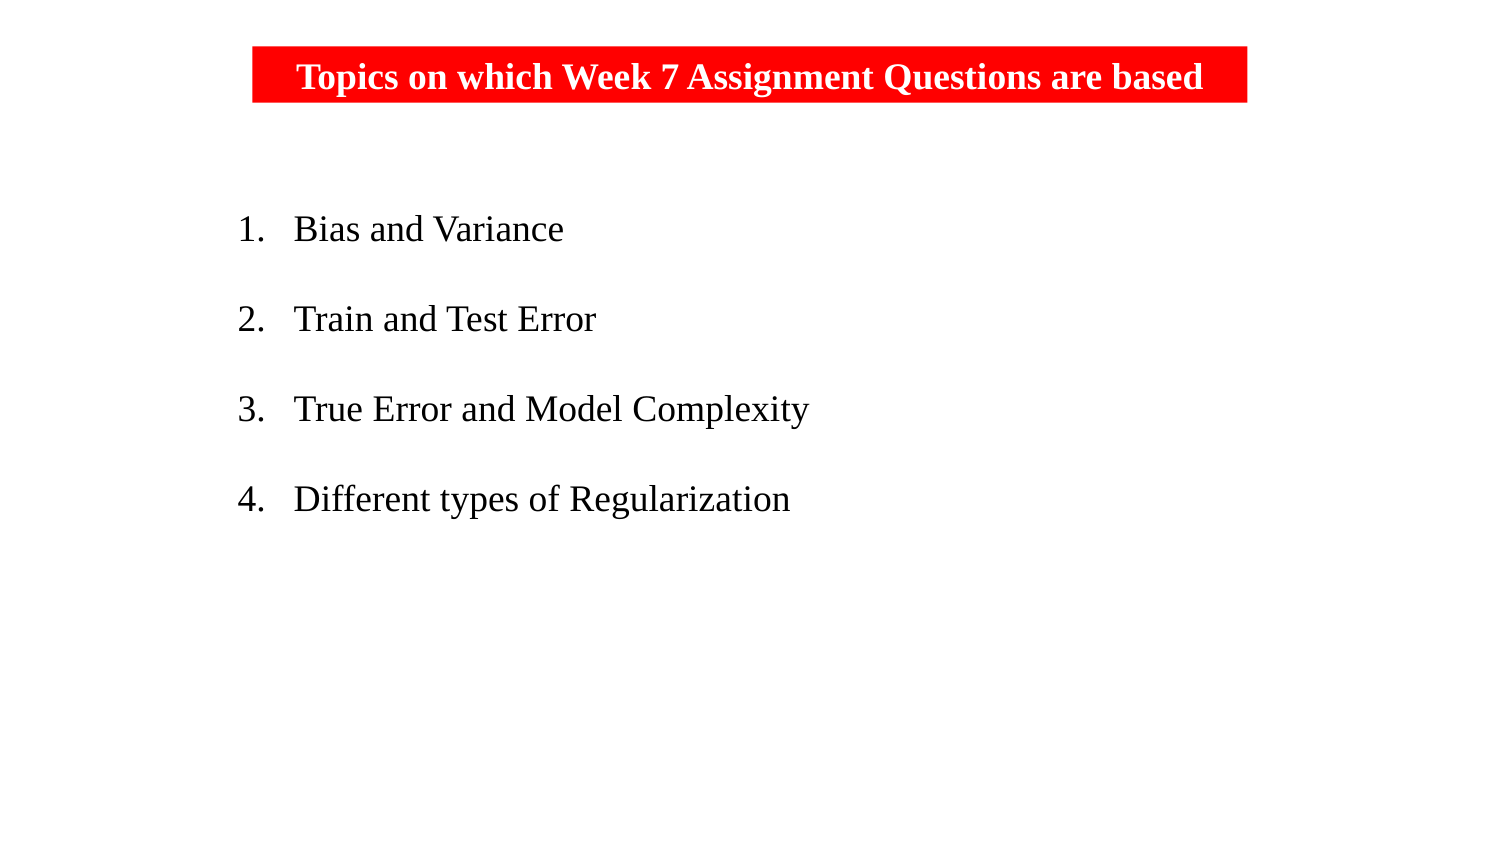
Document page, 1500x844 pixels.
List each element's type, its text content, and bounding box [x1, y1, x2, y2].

text_box Topics on which Week 7 Assignment Questions are based [252, 46, 1248, 103]
text_box Bias and Variance Train and Test Error True Error and Model Complexity Different types of Regularization [226, 198, 1407, 525]
